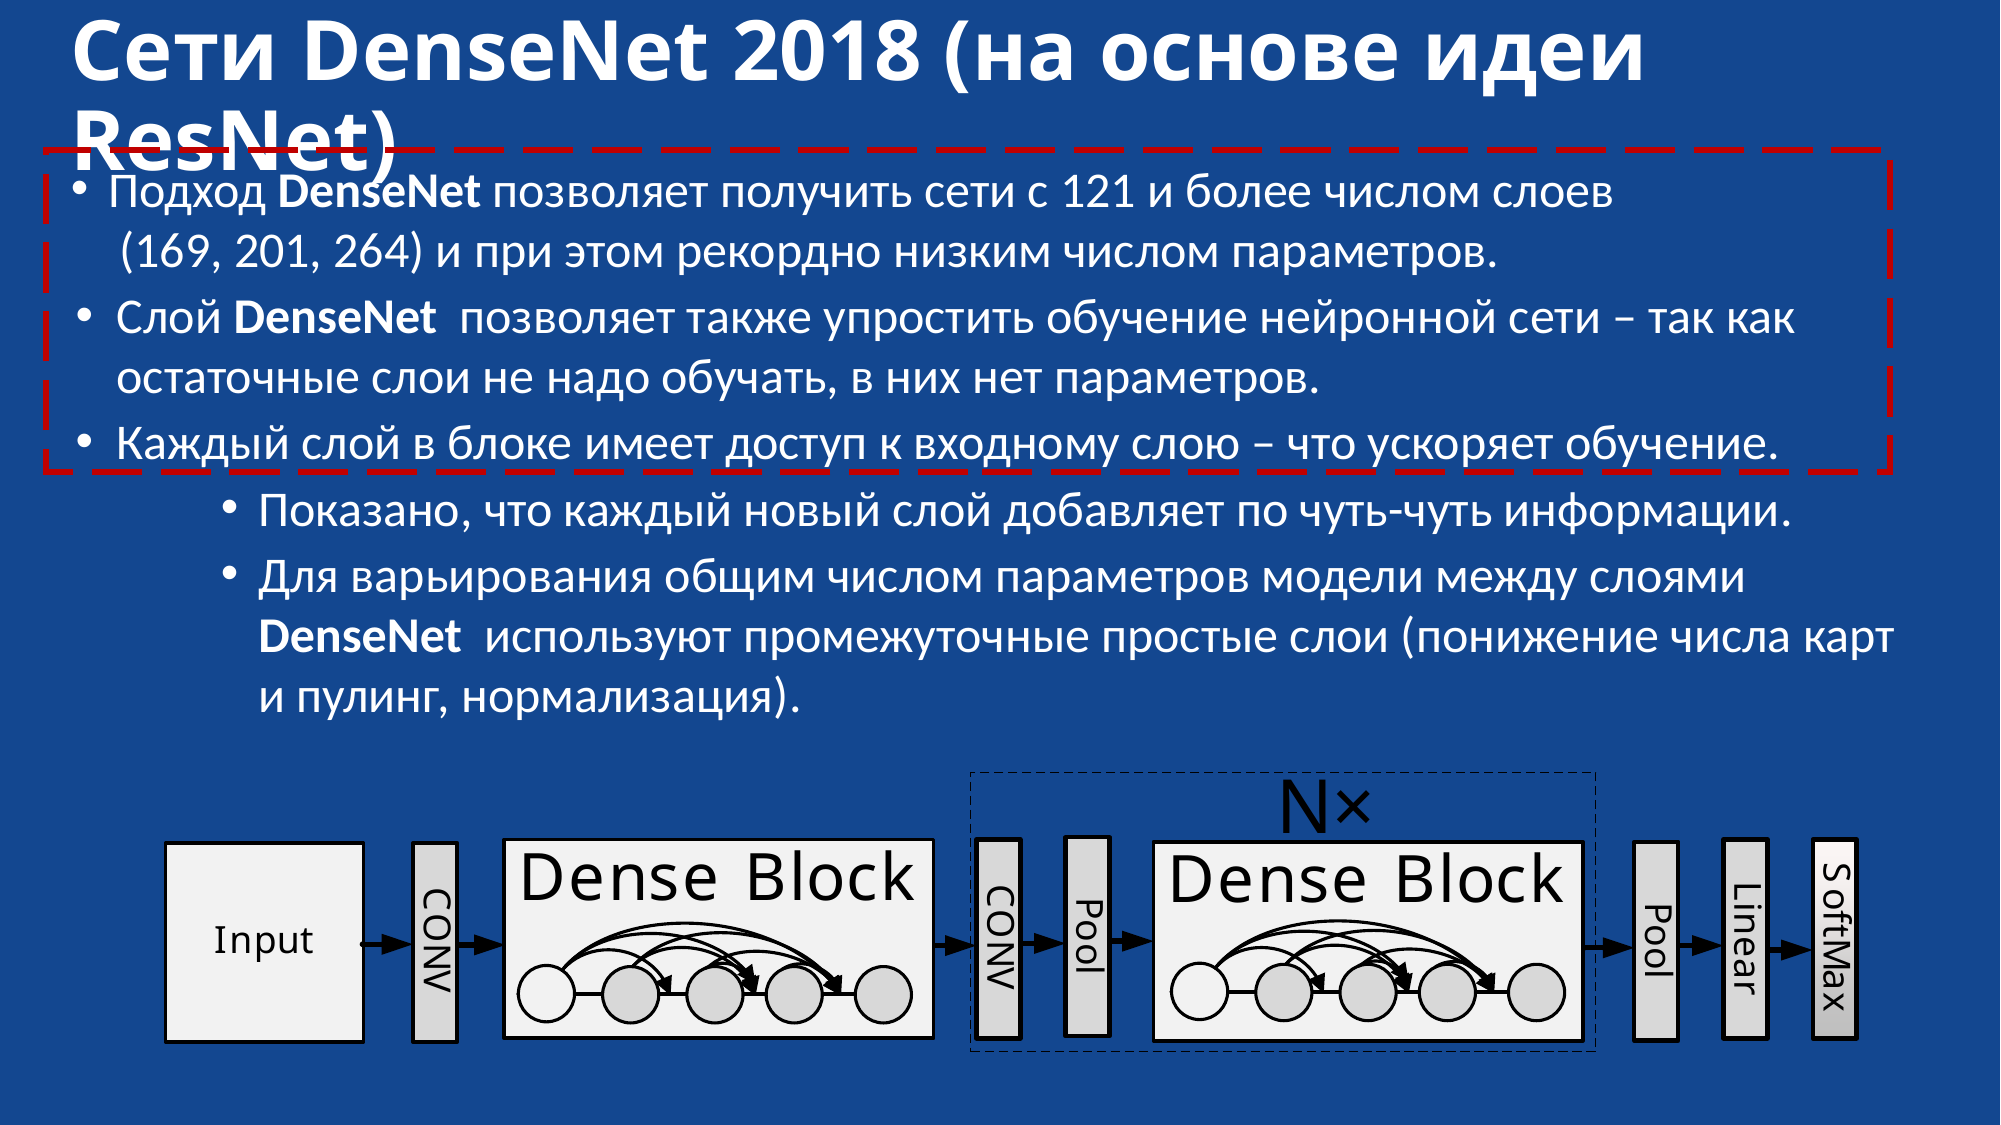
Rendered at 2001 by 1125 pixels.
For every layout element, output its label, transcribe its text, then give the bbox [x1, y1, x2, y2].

picture [161, 737, 1871, 1053]
list Подход DenseNet позволяет получить сети с 121 и более числом слоев (169, 201, 264) и при этом рекордно низким числом параметров. Слой DenseNet позволяет также упростить обучение нейронной сети – так как остаточные слои не надо обучать, в них нет параметров. Каждый слой в блоке имеет доступ к входному слою – что ускоряет обучение. Показано, что каждый новый слой добавляет по чуть-чуть информации. Для варьирования общим числом параметров модели между слоями DenseNet используют промежуточные простые слои (понижение числа карт и пулинг, нормализация). [55, 149, 1939, 1125]
text_box [45, 149, 1891, 473]
title Сети DenseNet 2018 (на основе идеи ResNet) [55, 25, 1977, 172]
